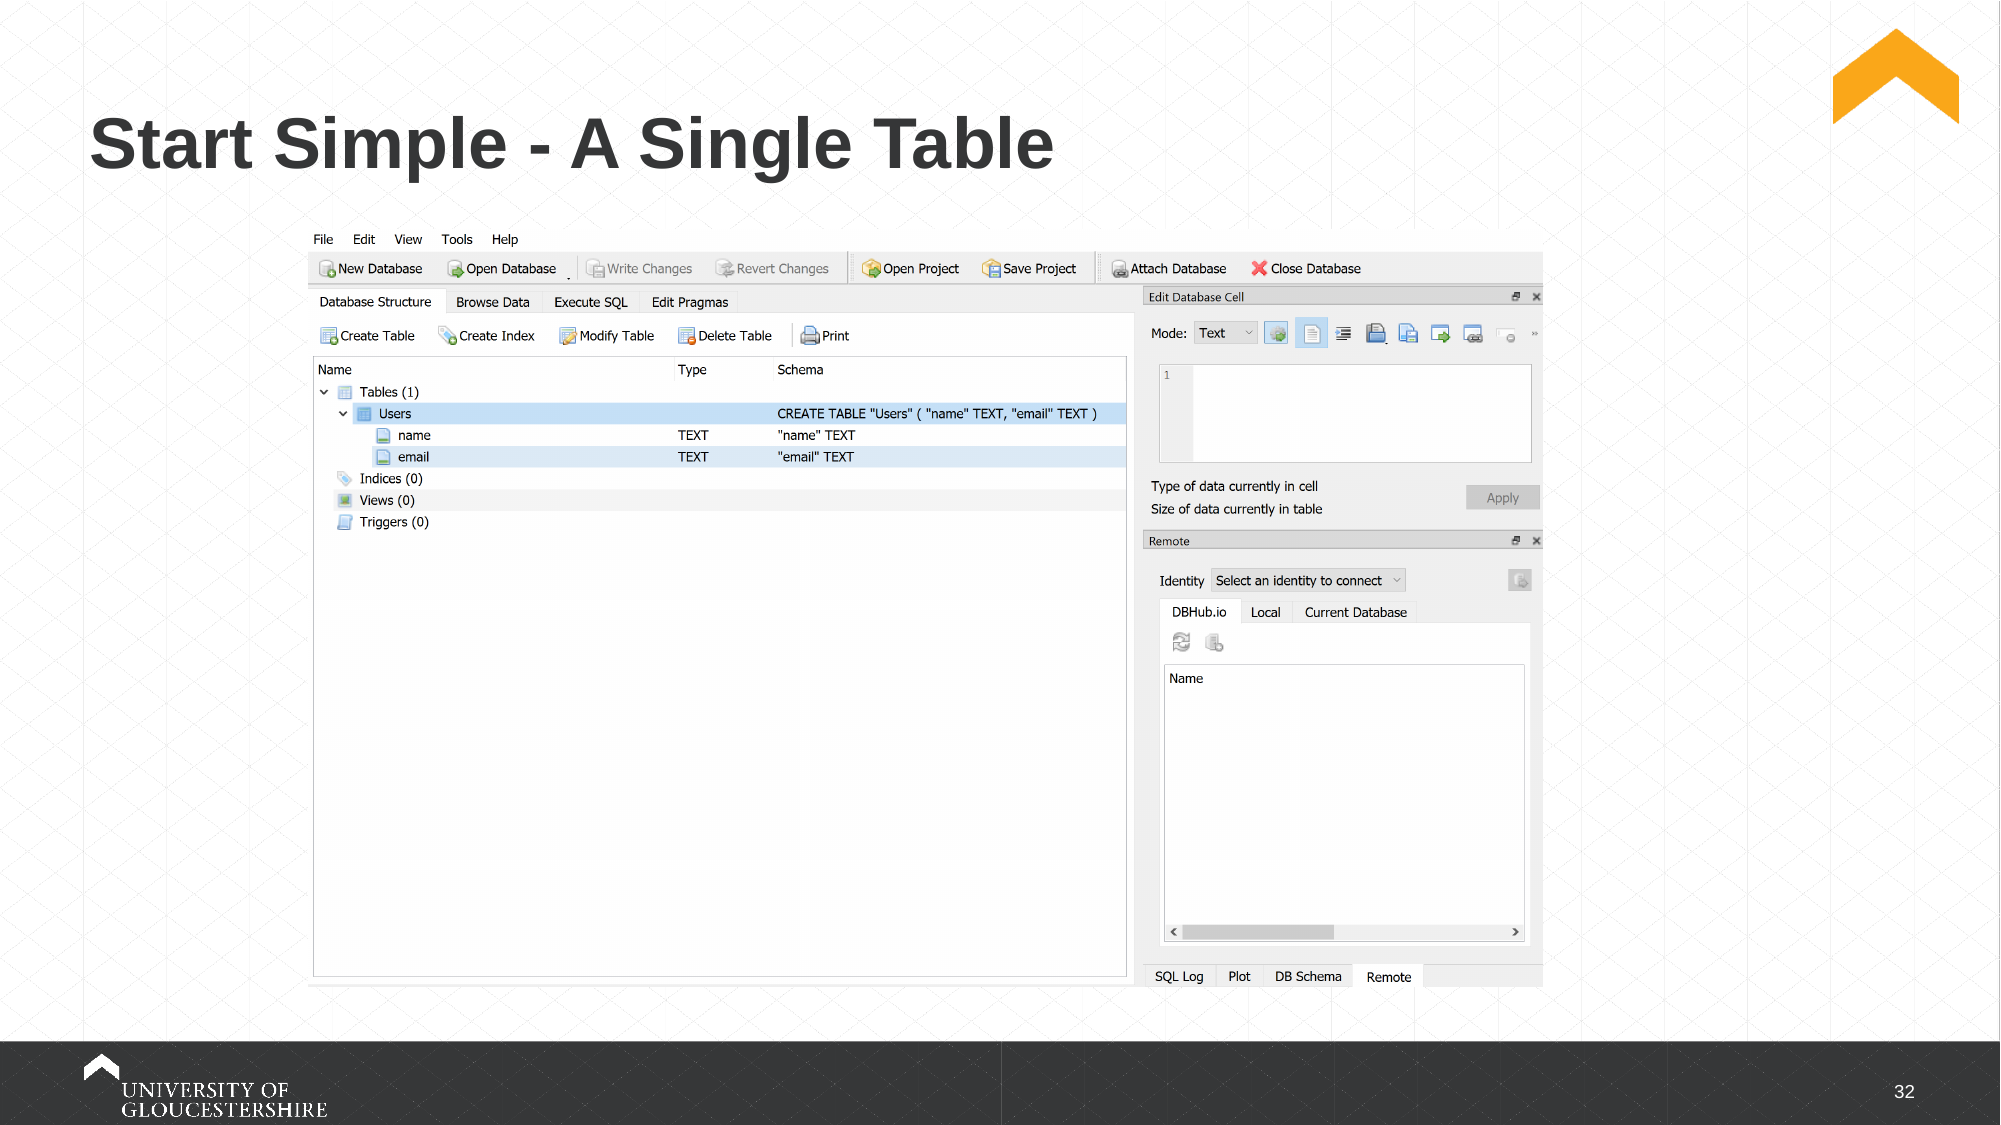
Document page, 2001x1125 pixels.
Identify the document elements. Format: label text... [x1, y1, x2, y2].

picture [0, 1, 2001, 1125]
title Start Simple - A Single Table [85, 90, 1337, 209]
